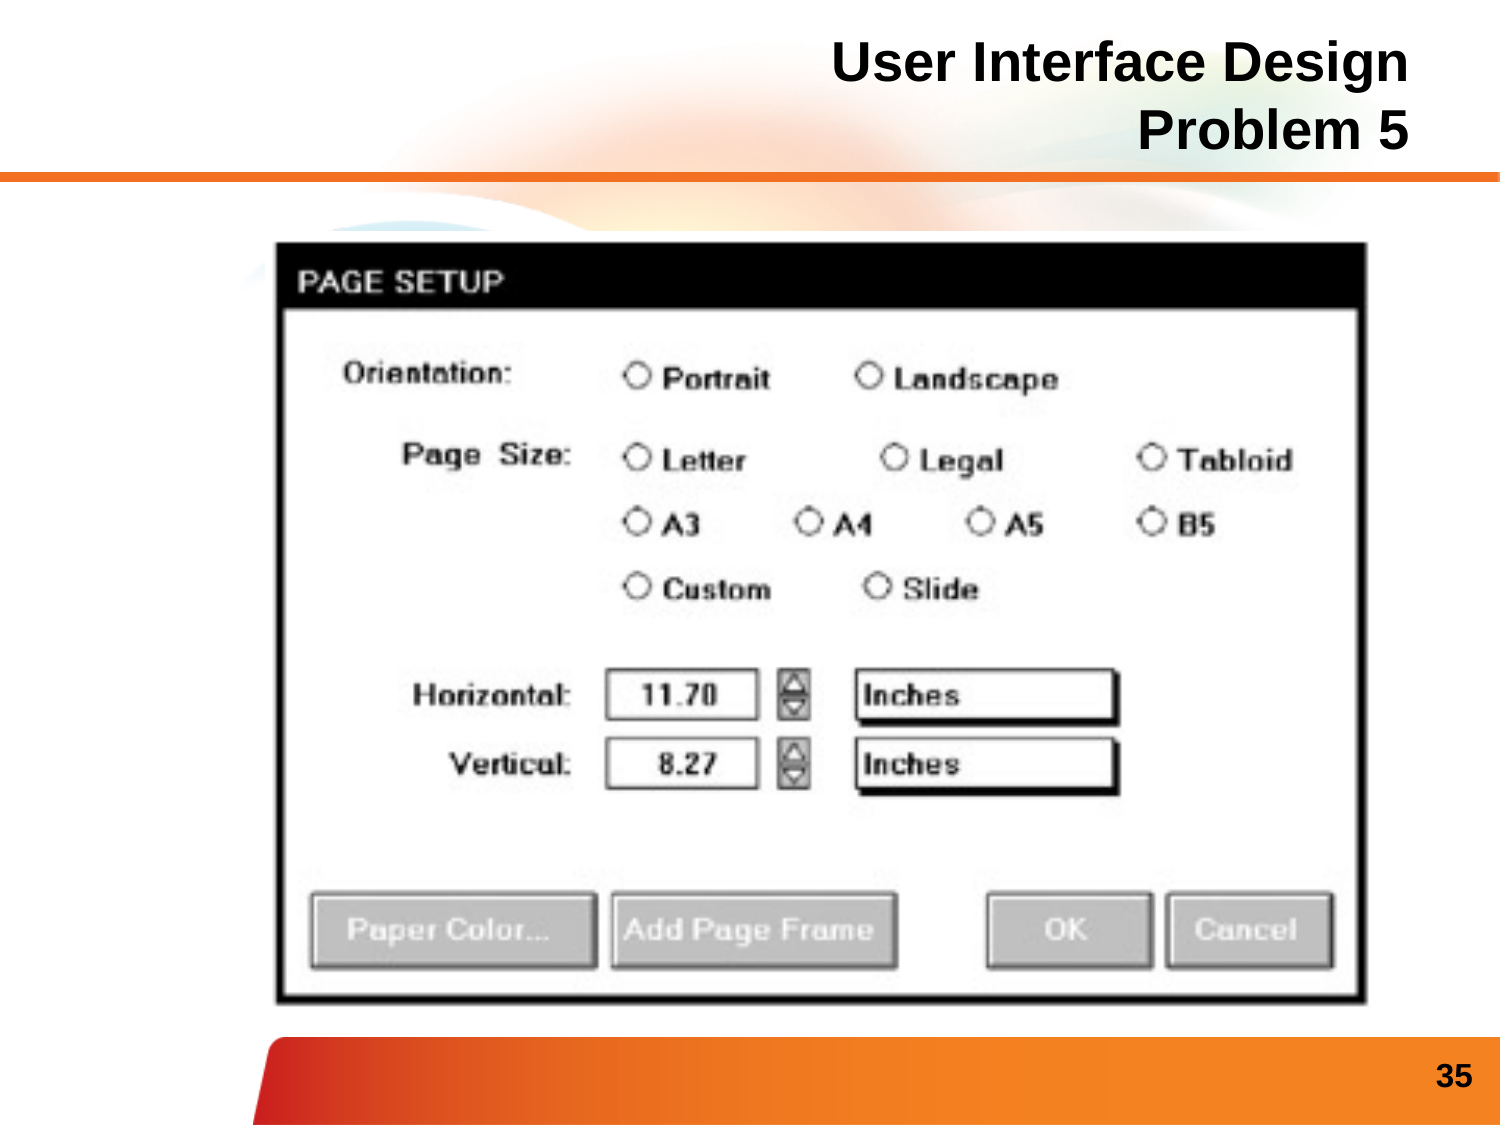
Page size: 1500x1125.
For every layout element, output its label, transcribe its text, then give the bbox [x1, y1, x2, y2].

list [265, 231, 1376, 1014]
title User Interface Design Problem 5 [437, 24, 1425, 161]
picture [0, 0, 1500, 486]
picture [253, 1037, 1500, 1125]
